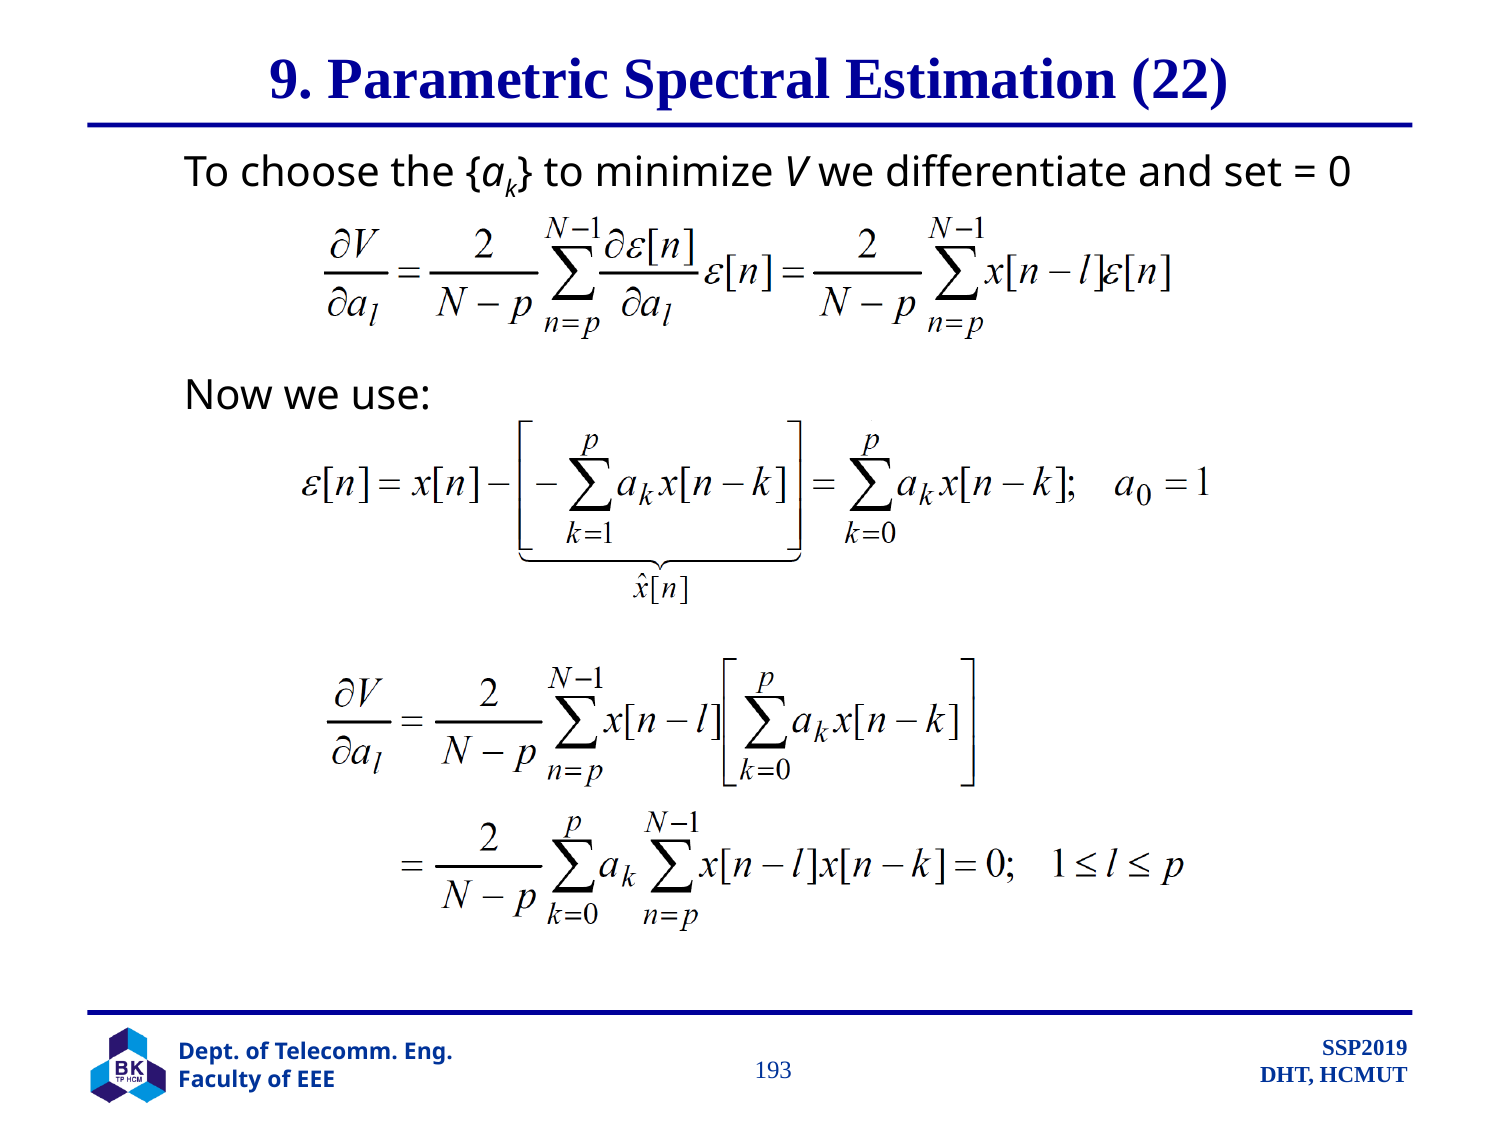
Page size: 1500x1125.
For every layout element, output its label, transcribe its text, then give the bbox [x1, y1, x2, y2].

slide_number 193 [424, 1037, 976, 1101]
title 9. Parametric Spectral Estimation (22) [0, 37, 1500, 113]
picture [87, 1024, 169, 1125]
list To choose the {ak} to minimize V we differentiate and set = 0 Now we use: [112, 137, 1388, 988]
picture [324, 648, 1201, 938]
picture [324, 212, 1176, 345]
picture [299, 412, 1213, 615]
